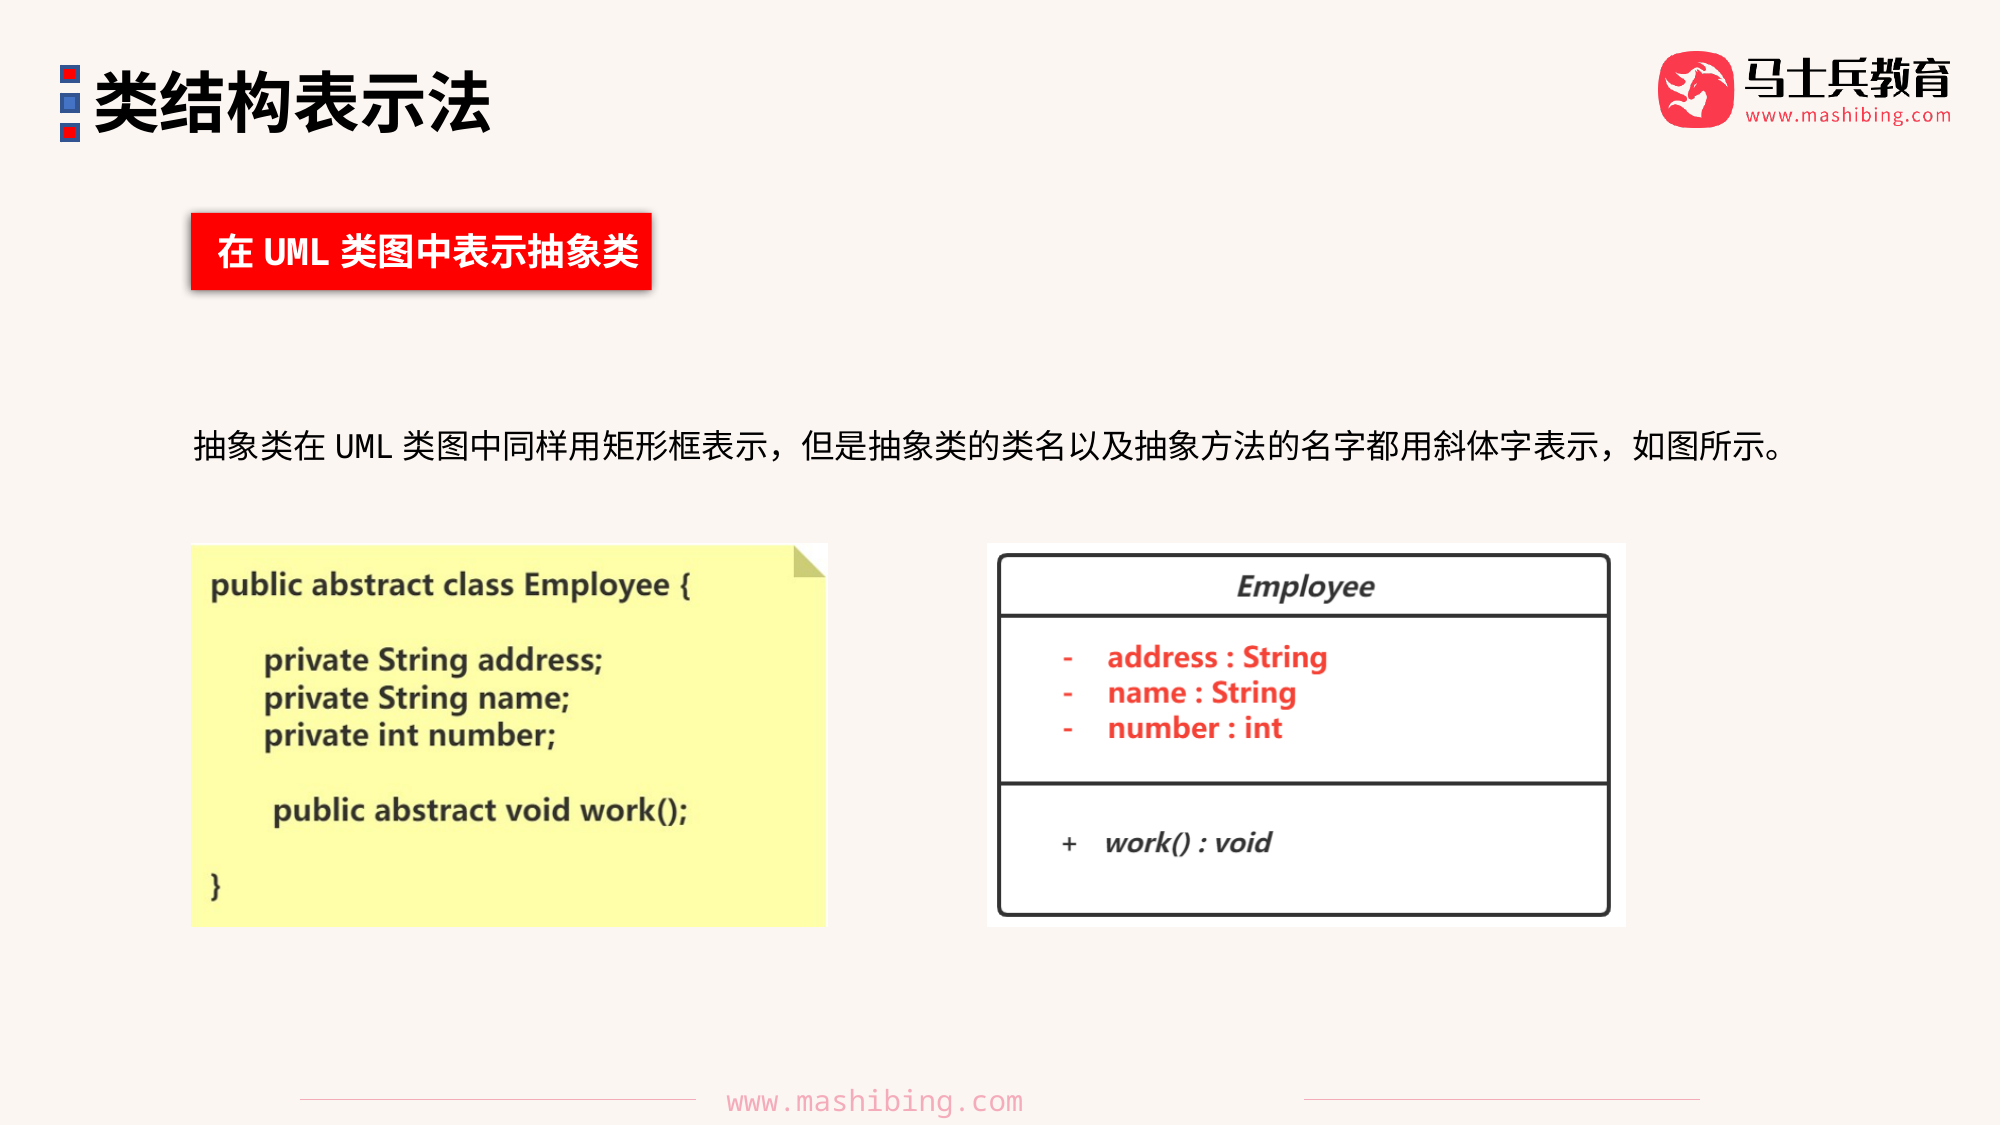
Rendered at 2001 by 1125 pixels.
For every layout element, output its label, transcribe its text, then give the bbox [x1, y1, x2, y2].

picture [190, 543, 828, 927]
picture [1658, 51, 1950, 128]
text_box [59, 92, 80, 114]
picture [987, 543, 1626, 927]
text_box 抽象类在UML类图中同样用矩形框表示，但是抽象类的类名以及抽象方法的名字都用斜体字表示，如图所示。 [179, 418, 1818, 473]
text_box 在UML类图中表示抽象类 [202, 220, 725, 281]
text_box [59, 123, 80, 143]
text_box [59, 64, 80, 83]
text_box [191, 212, 652, 291]
text_box 类结构表示法 [78, 53, 882, 148]
